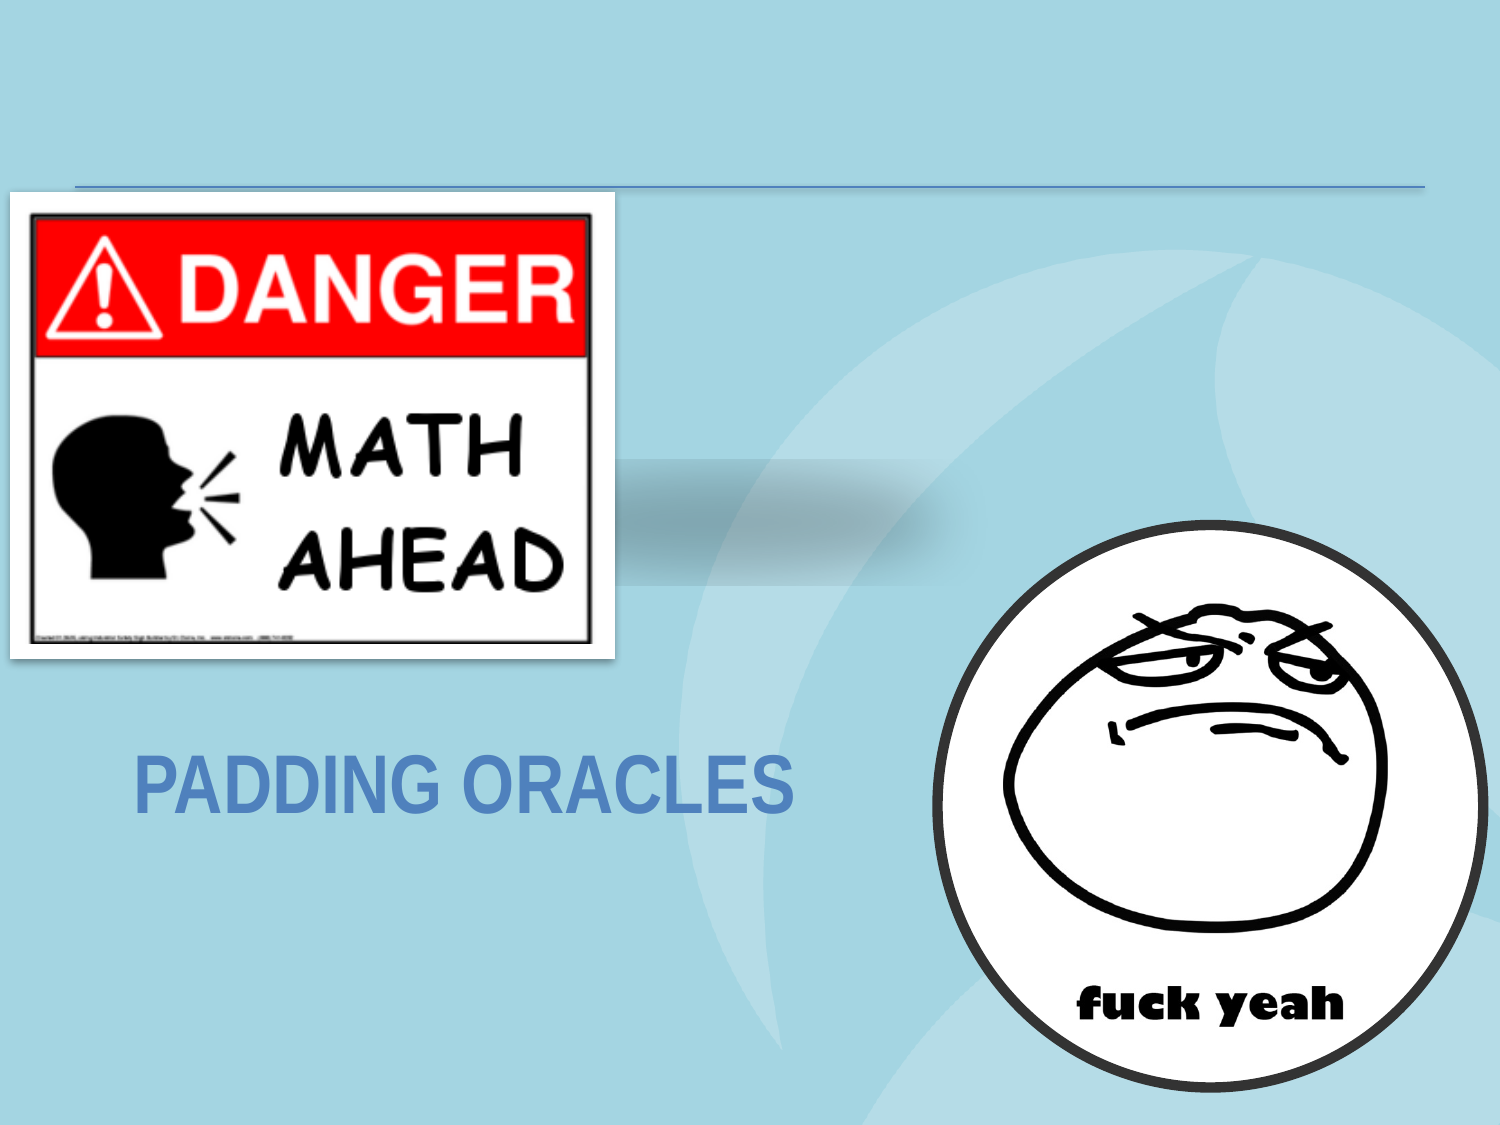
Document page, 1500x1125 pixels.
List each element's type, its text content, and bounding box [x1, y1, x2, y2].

picture [937, 524, 1484, 1088]
title Padding oracles [118, 722, 932, 947]
picture [24, 206, 601, 645]
text_box Add padding [678, 249, 1500, 1125]
